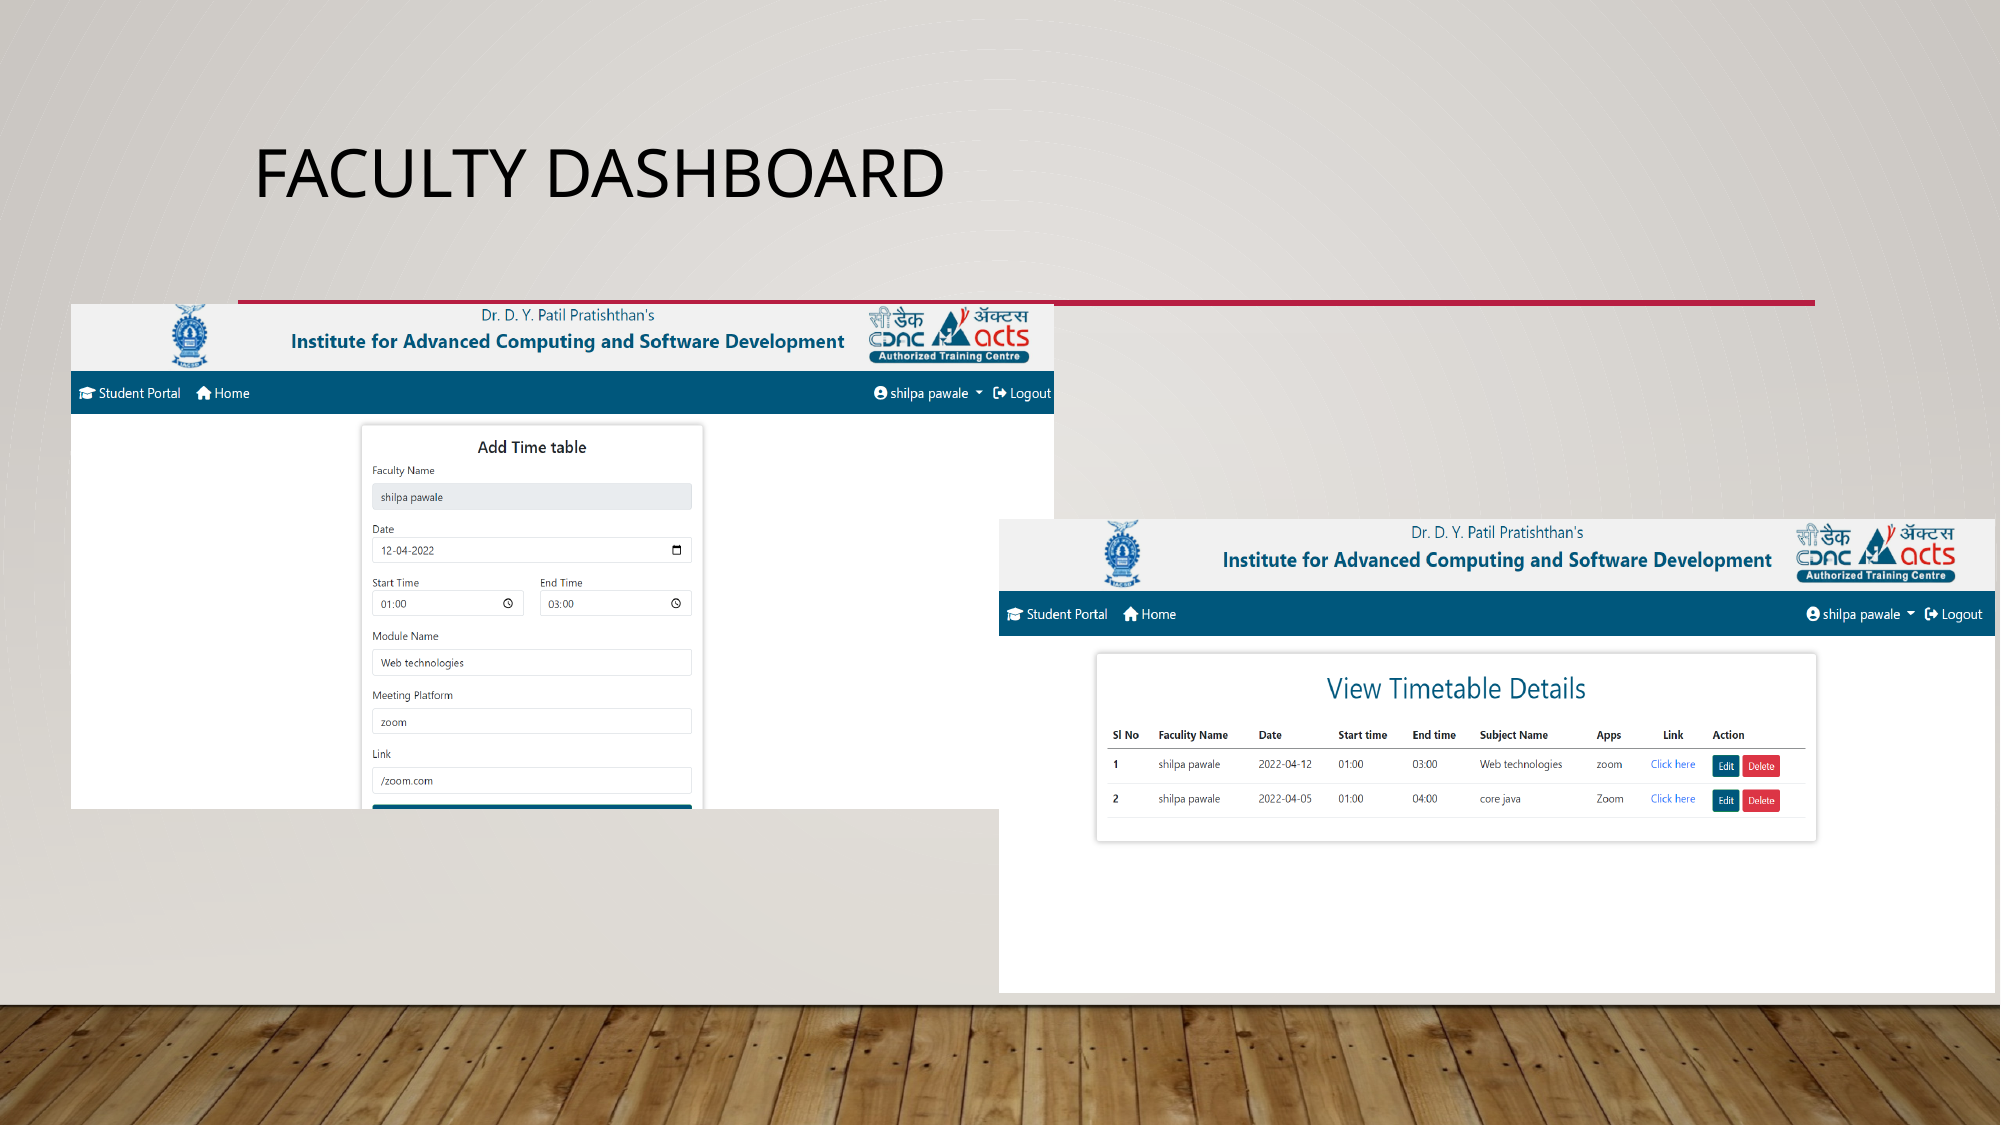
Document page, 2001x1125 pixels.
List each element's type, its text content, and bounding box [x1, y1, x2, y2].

picture [875, 387, 887, 398]
picture [1008, 609, 1022, 620]
title Faculty dashboard [238, 131, 1814, 305]
picture [1807, 607, 1819, 618]
picture [1930, 611, 1937, 617]
picture [1125, 608, 1137, 621]
picture [71, 303, 1054, 370]
picture [198, 387, 210, 399]
picture [0, 1005, 2000, 1125]
picture [71, 415, 1995, 994]
picture [80, 388, 95, 398]
picture [999, 389, 1005, 396]
